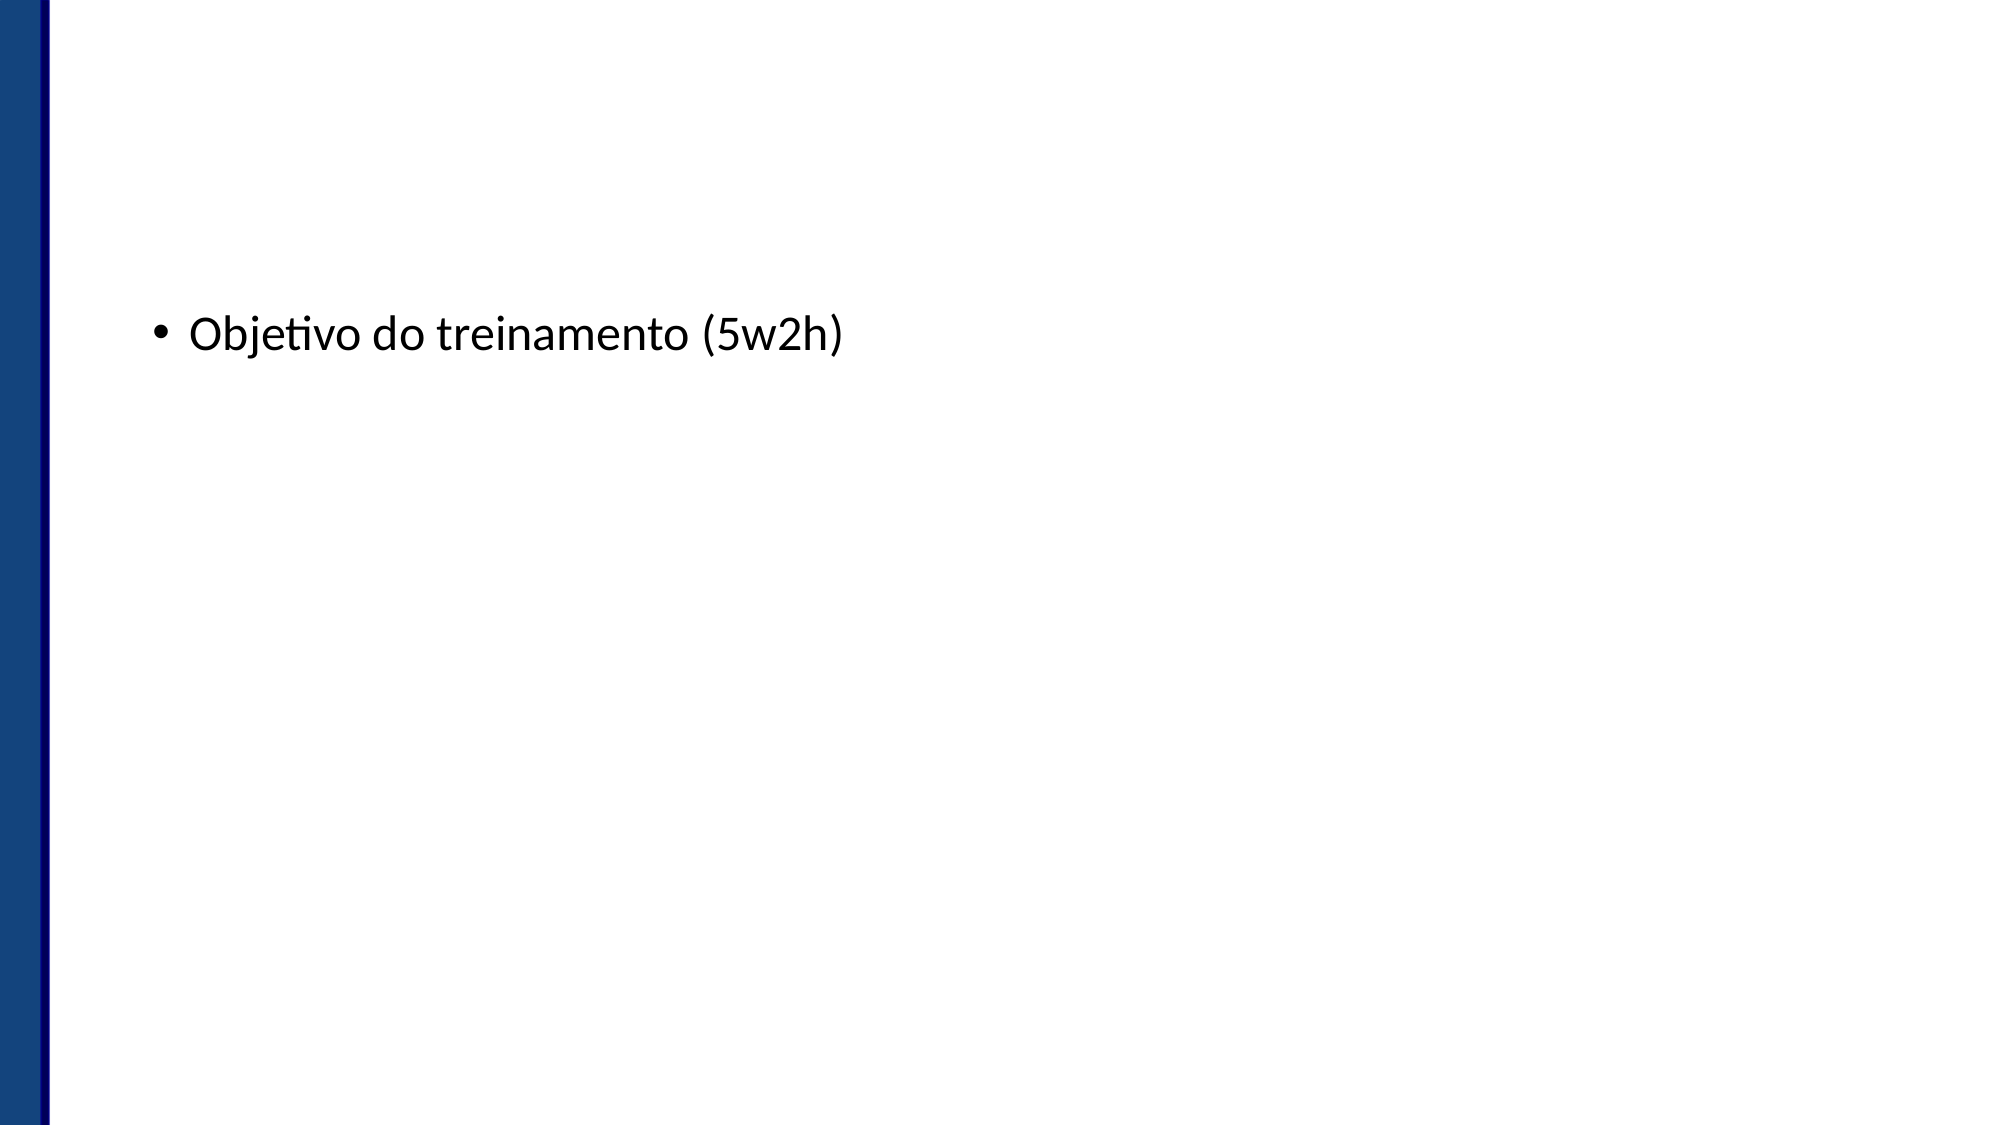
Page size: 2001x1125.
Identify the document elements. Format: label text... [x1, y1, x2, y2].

picture [0, 0, 2001, 1125]
list Objetivo do treinamento (5w2h) [137, 299, 1863, 1014]
